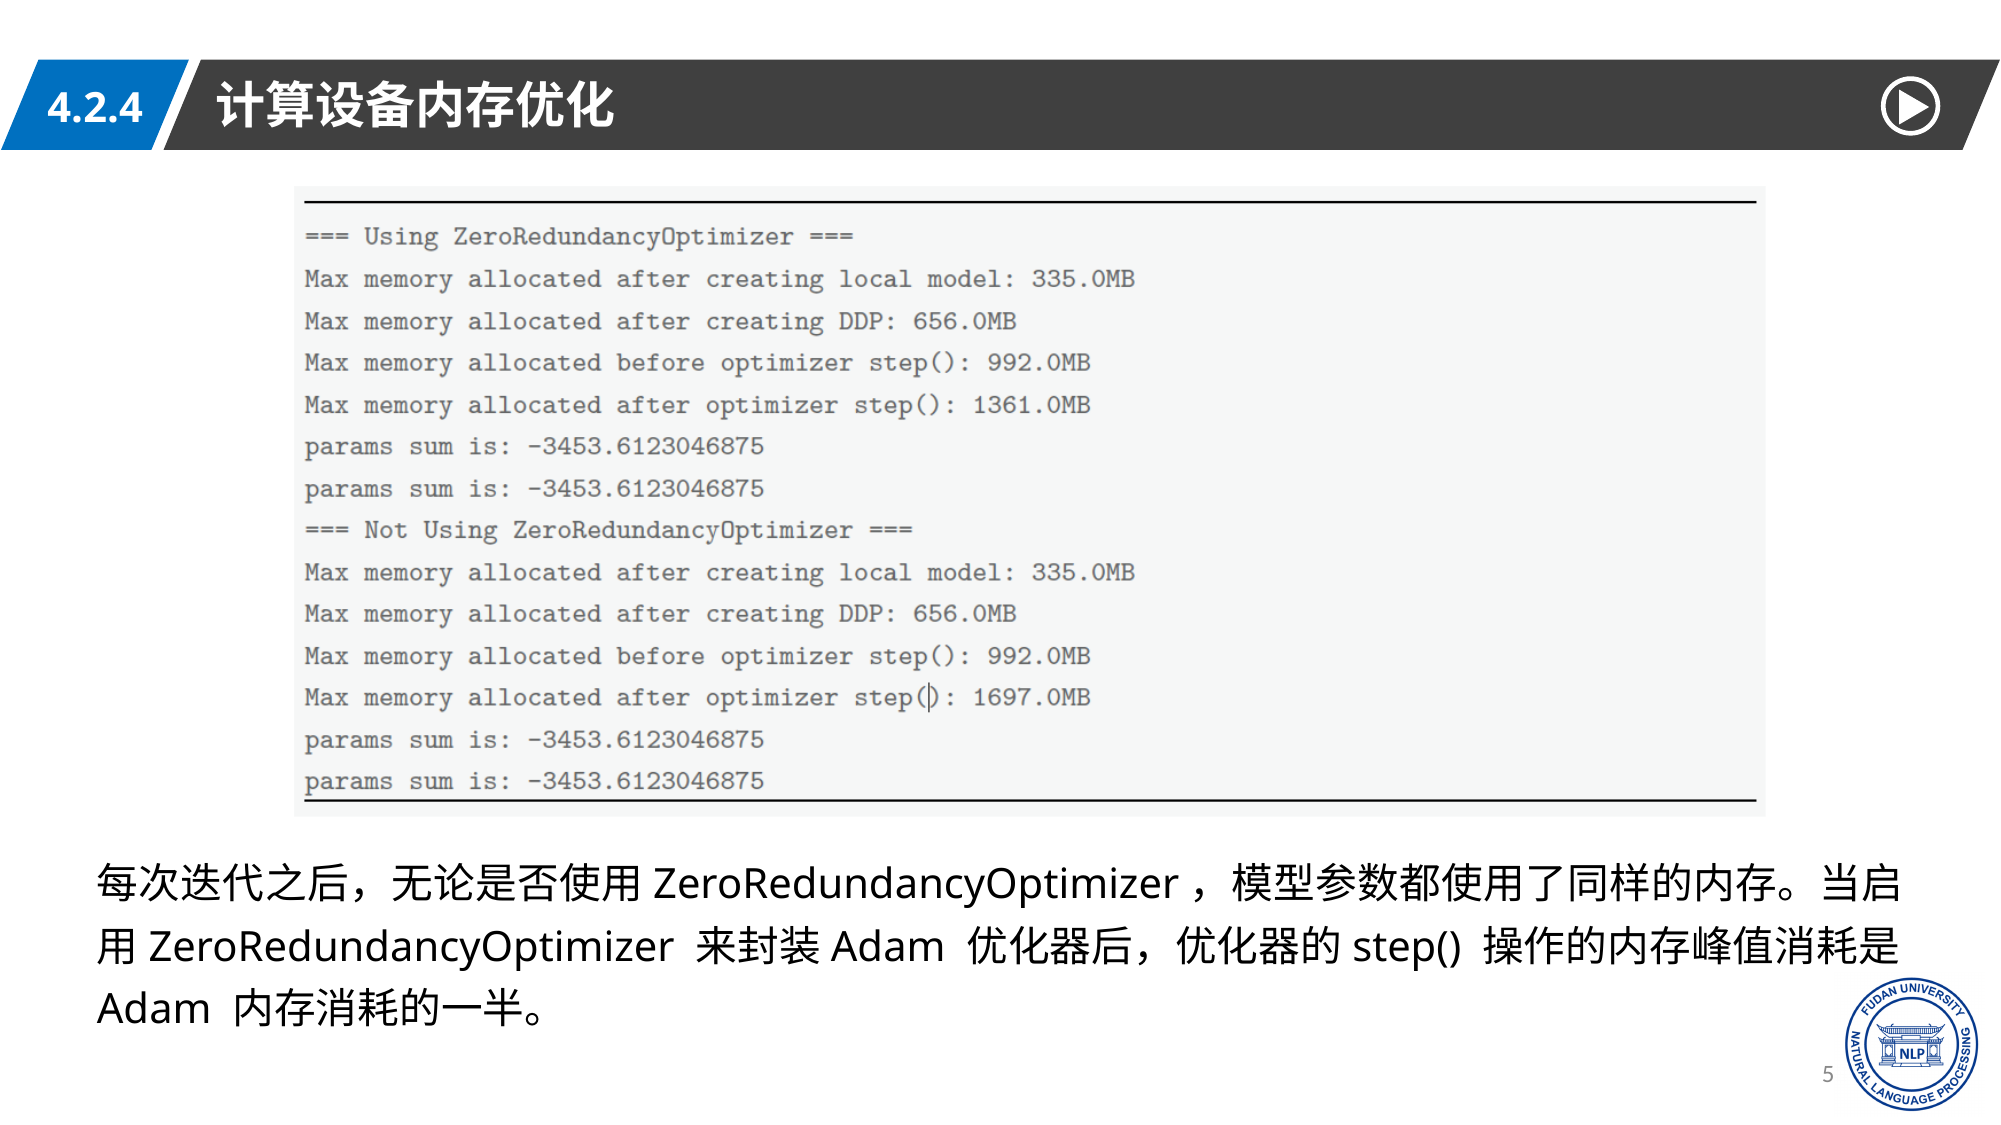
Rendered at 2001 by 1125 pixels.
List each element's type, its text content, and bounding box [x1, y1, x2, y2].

text_box 4.2.4 [26, 73, 164, 138]
text_box [32, 59, 189, 120]
picture [1834, 972, 1985, 1117]
slide_number 58 [1412, 1042, 1863, 1103]
text_box [1, 89, 157, 150]
text_box 计算设备内存优化 [200, 66, 631, 142]
picture [292, 185, 1768, 819]
text_box [163, 59, 2000, 150]
text_box 每次迭代之后，无论是否使用ZeroRedundancyOptimizer，模型参数都使用了同样的内存。当启用ZeroRedundancyOptimizer 来封装Adam 优化器后，优化器的step() 操作的内存峰值消耗是Adam 内存消耗的一半。 [82, 837, 1918, 1040]
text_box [1883, 78, 1939, 134]
